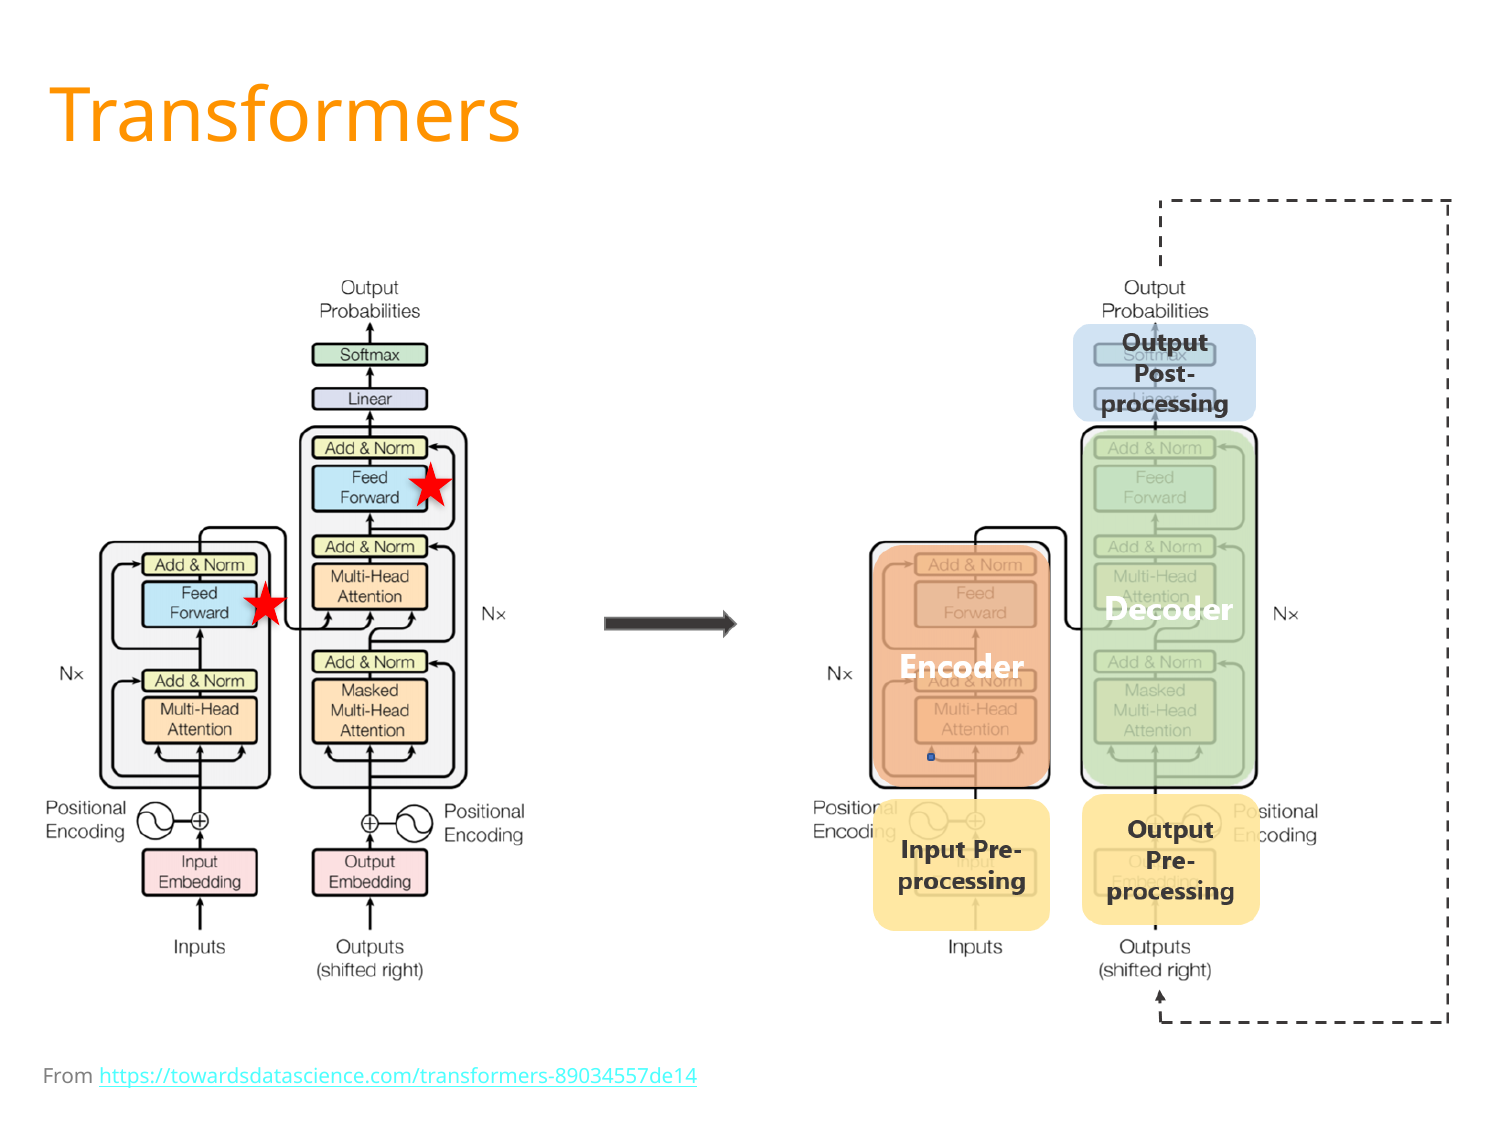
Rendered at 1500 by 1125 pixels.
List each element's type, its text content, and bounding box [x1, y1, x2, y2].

picture [0, 171, 1500, 1062]
title Transformers [34, 16, 1385, 171]
text_box From https://towardsdatascience.com/transformers-89034557de14 [27, 1070, 718, 1099]
